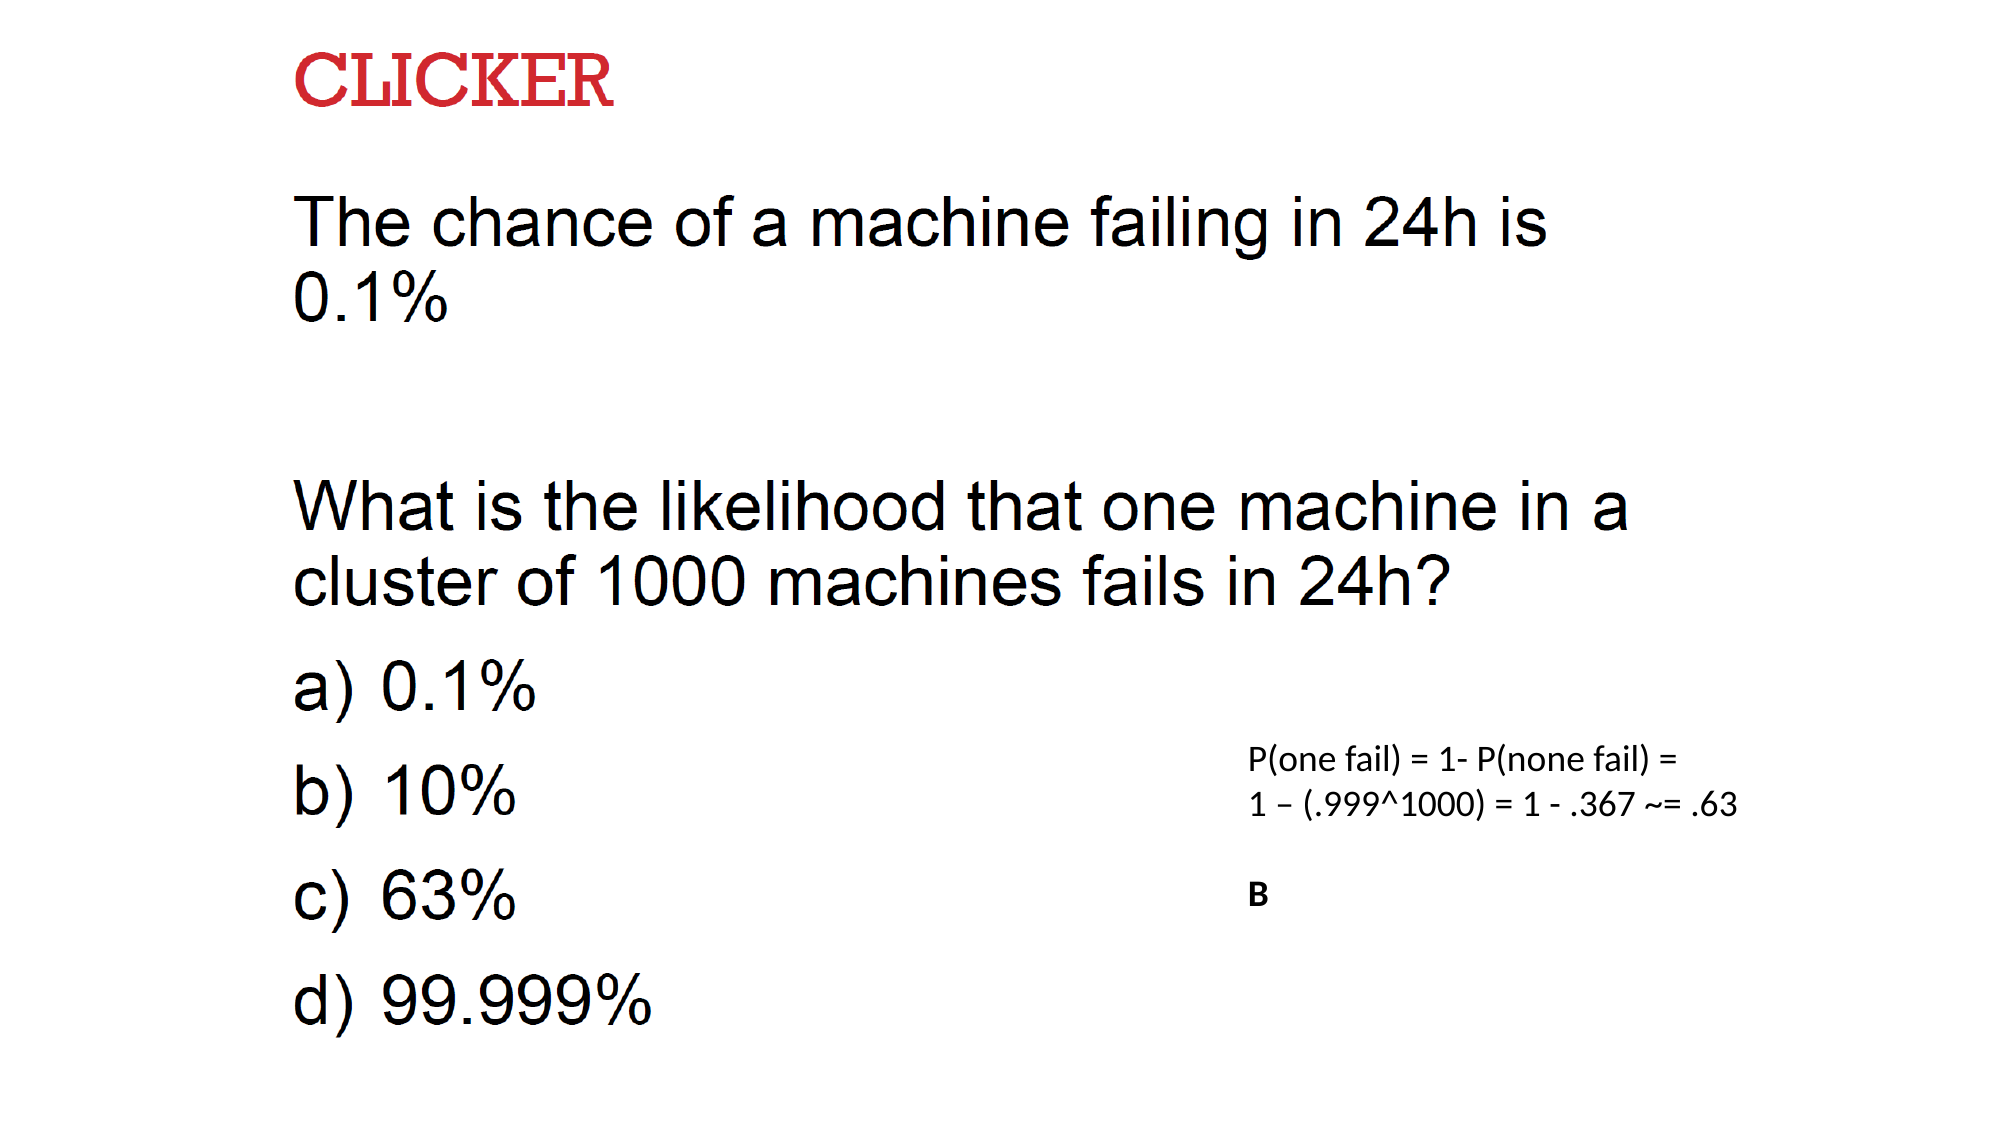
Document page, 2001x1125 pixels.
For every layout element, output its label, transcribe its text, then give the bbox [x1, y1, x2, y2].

picture [253, 32, 1680, 1072]
text_box P(one fail) = 1- P(none fail) = 1 – (.999^1000) = 1 - .367 ~= .63 B [1680, 726, 1836, 922]
